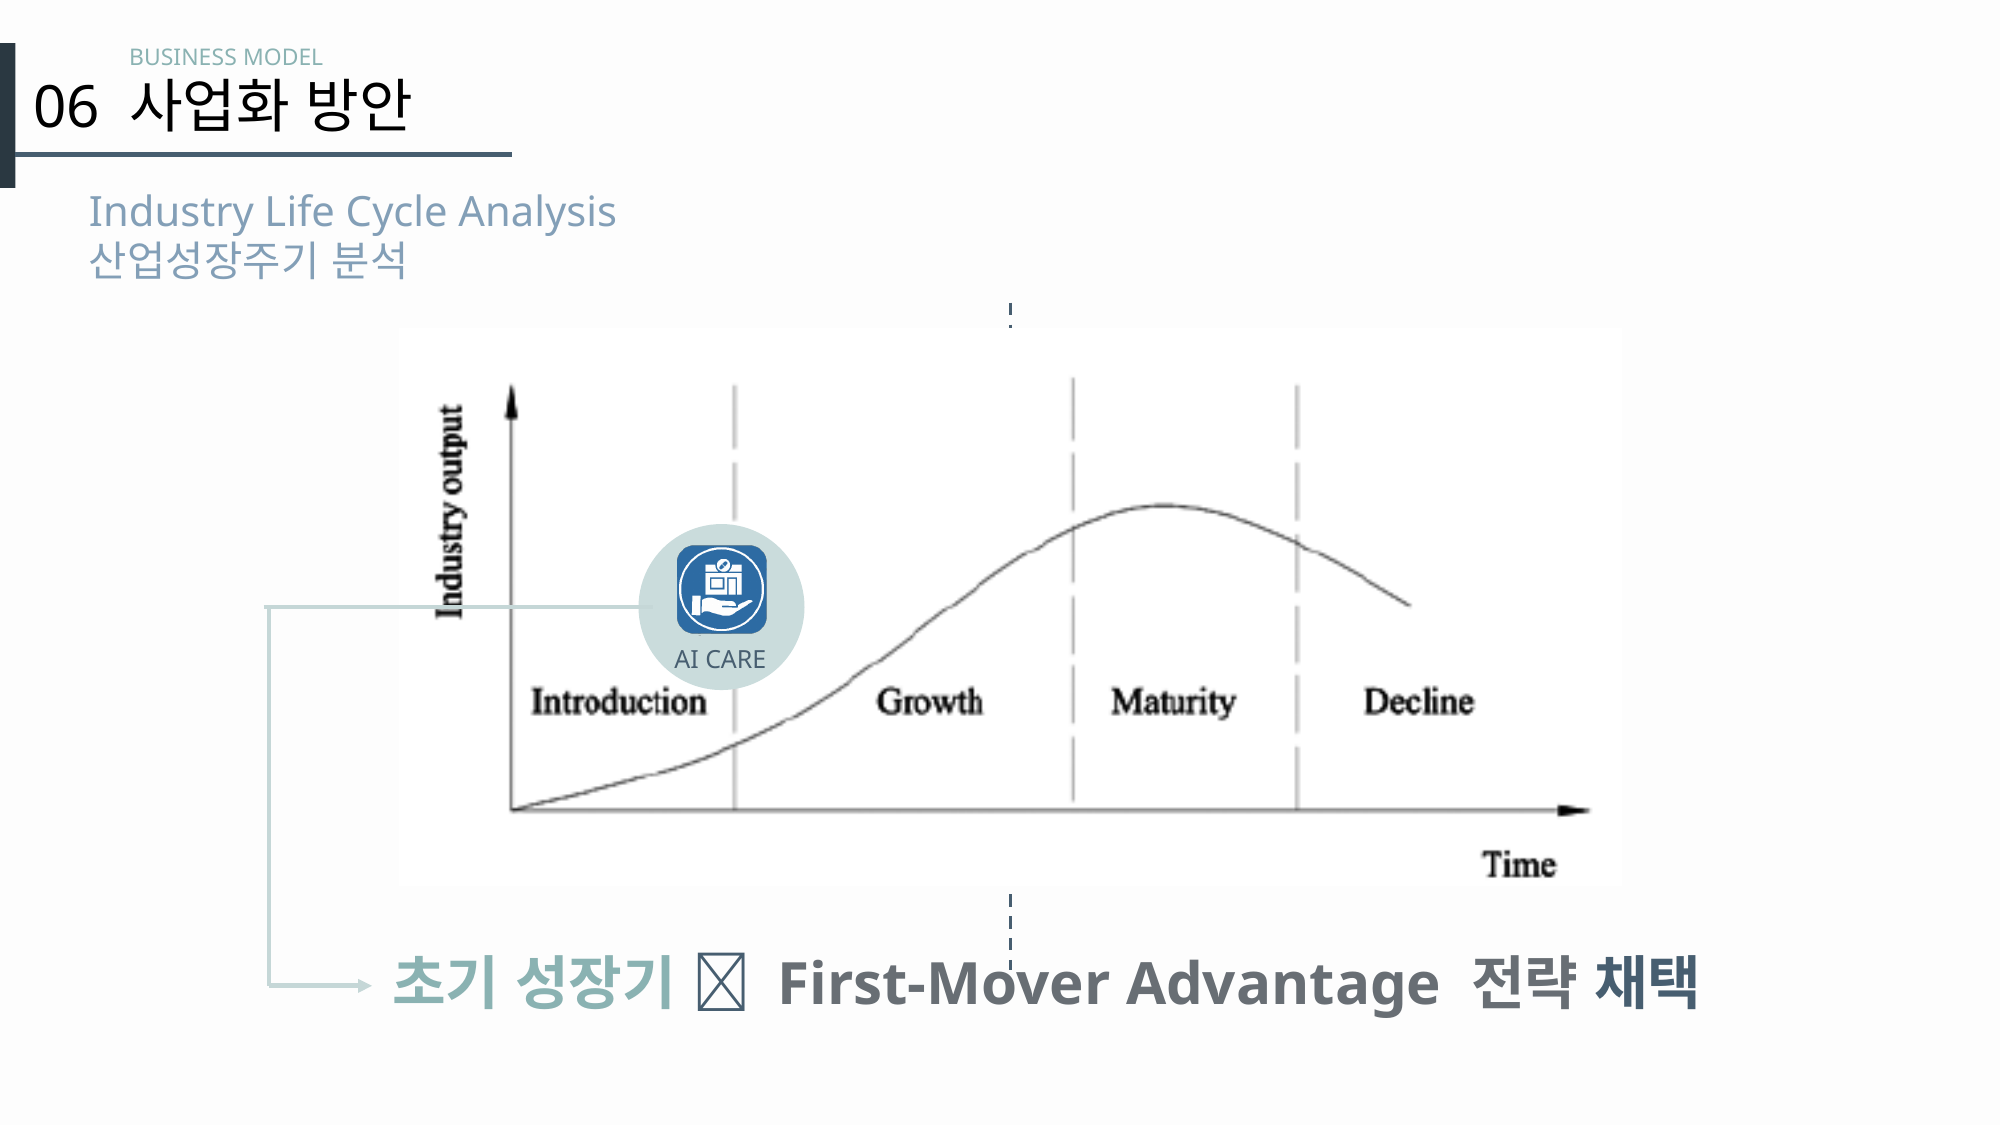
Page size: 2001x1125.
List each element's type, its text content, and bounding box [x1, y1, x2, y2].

text_box Industry Life Cycle Analysis 산업성장주기 분석 [74, 177, 719, 275]
text_box [0, 41, 18, 190]
text_box 06 사업화 방안 [18, 61, 601, 163]
picture [399, 328, 1622, 886]
text_box BUSINESS MODEL [114, 34, 341, 62]
text_box 초기 성장기  First-Mover Advantage 전략 채택 [372, 945, 1743, 1027]
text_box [652, 542, 1058, 707]
